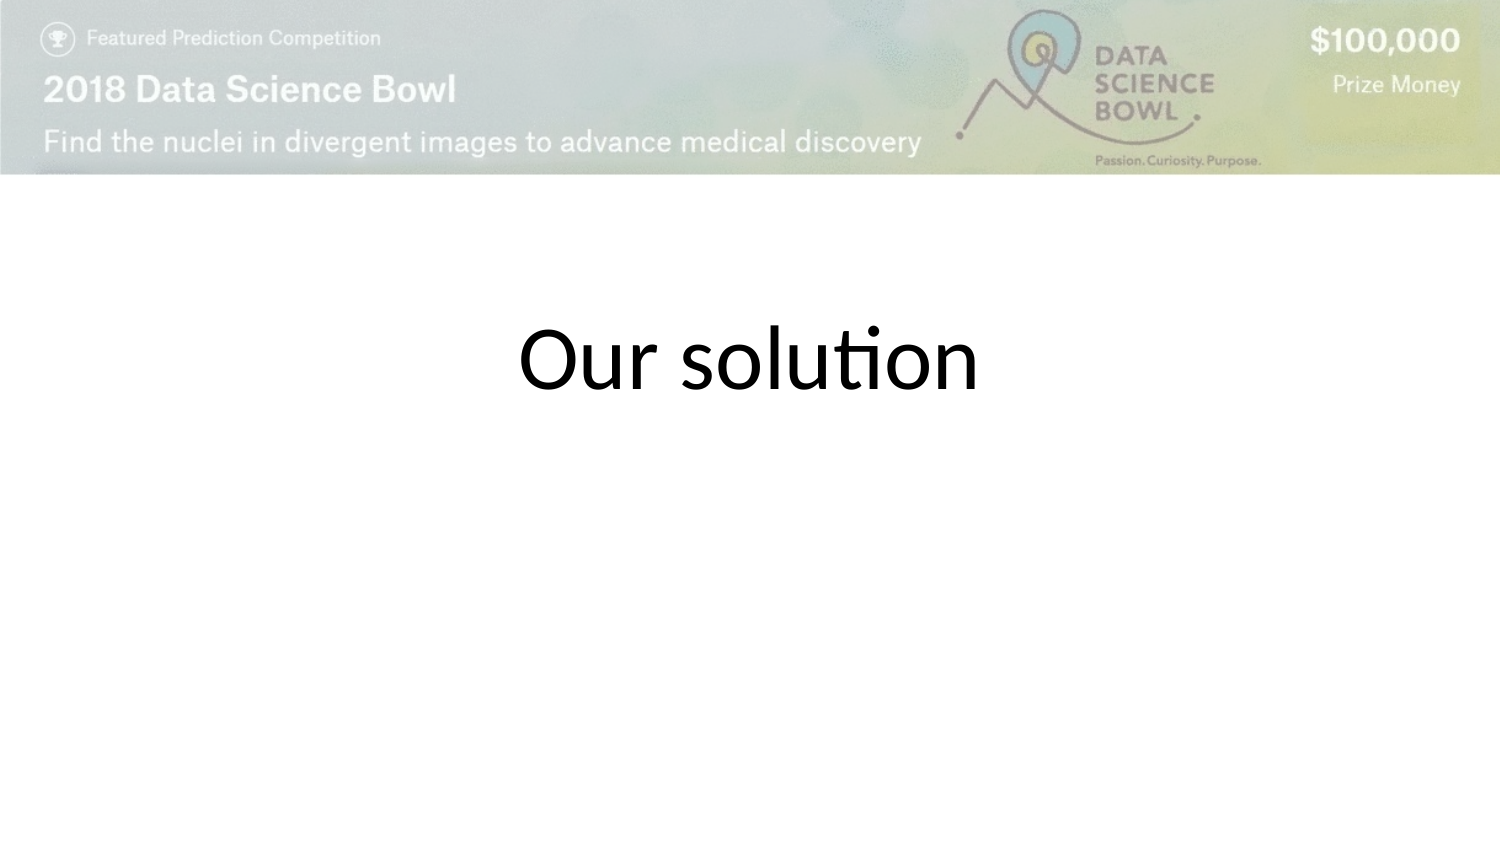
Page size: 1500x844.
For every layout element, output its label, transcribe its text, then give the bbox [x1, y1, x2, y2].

title Our solution [112, 262, 1388, 443]
